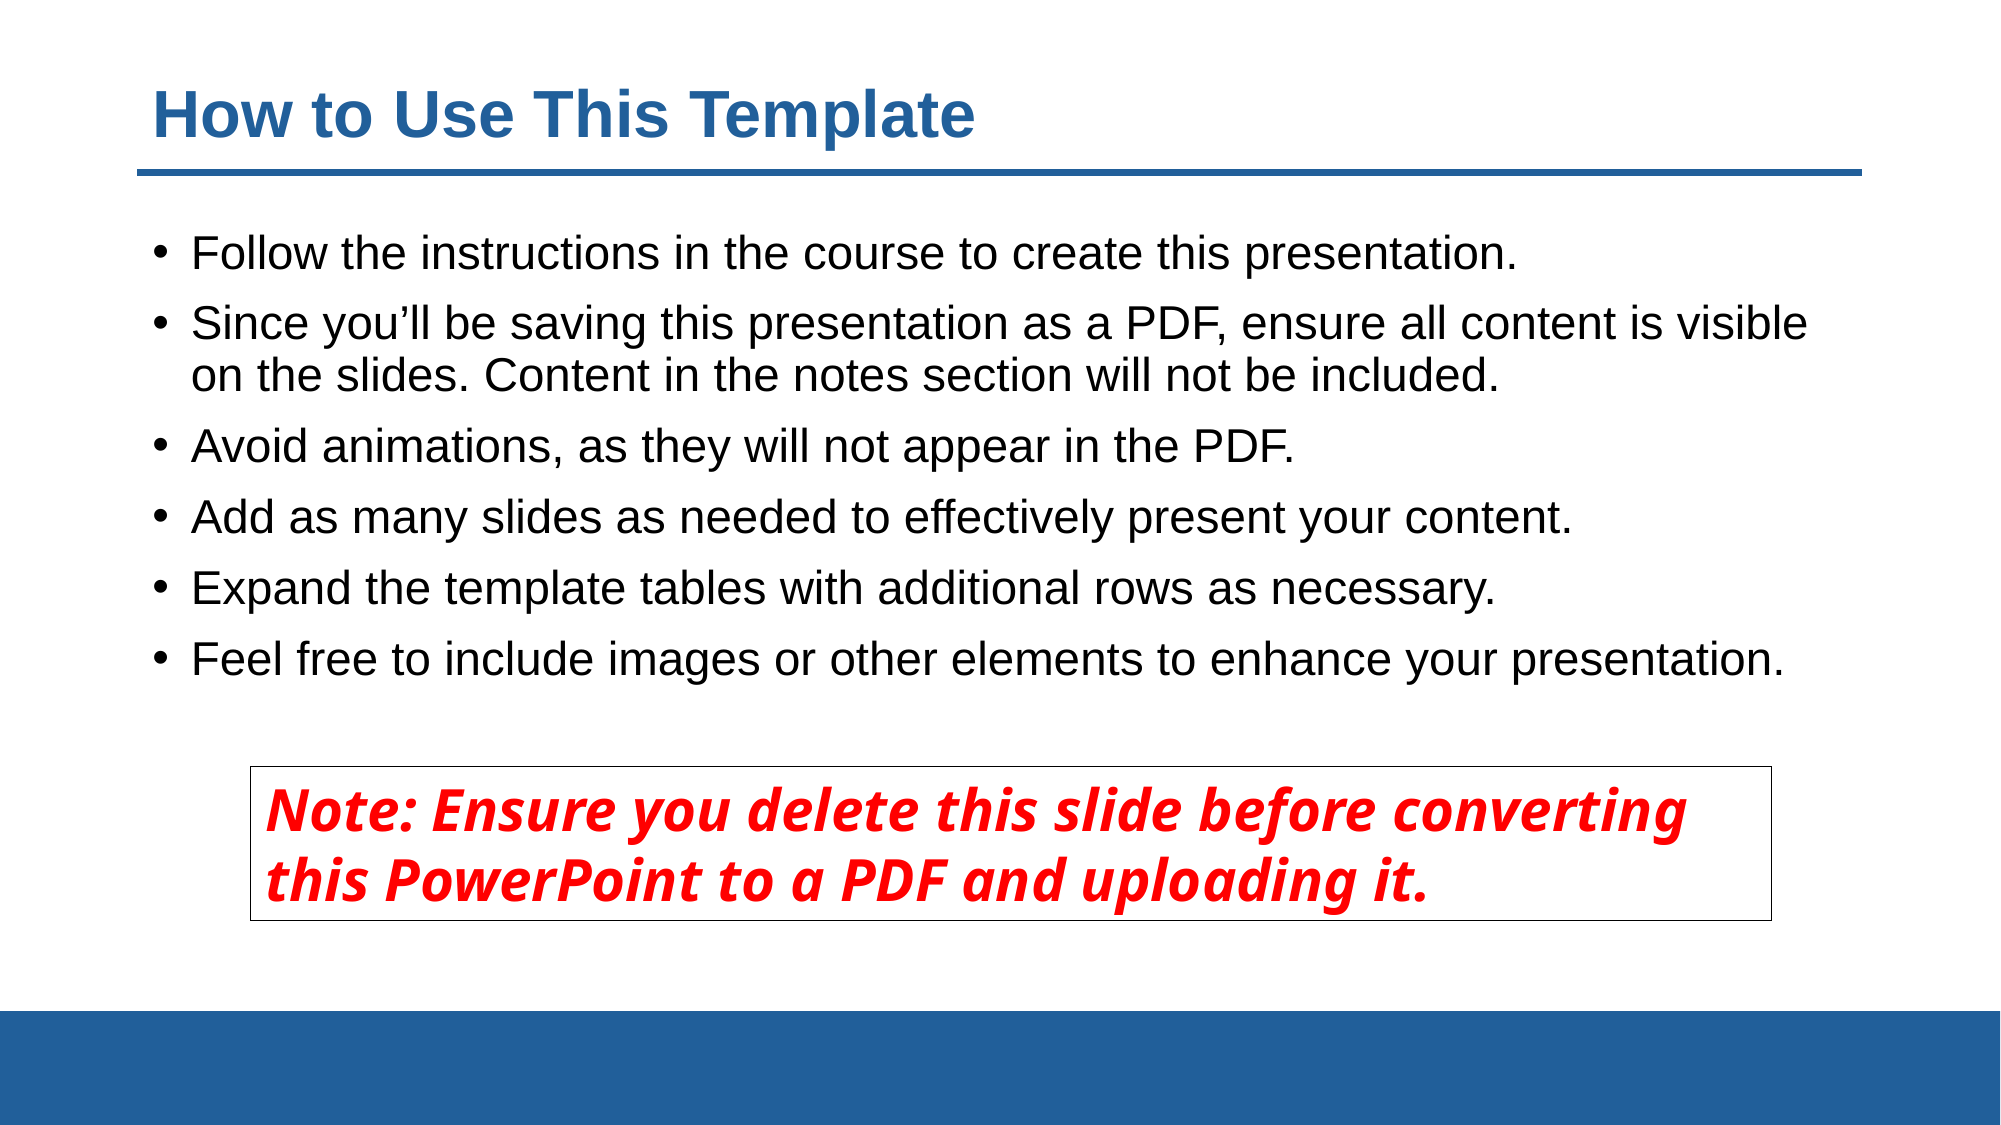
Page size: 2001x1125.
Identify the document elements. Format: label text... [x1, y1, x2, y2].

text_box Note: Ensure you delete this slide before converting this PowerPoint to a PDF and uploading it. [250, 766, 1772, 921]
list Follow the instructions in the course to create this presentation. Since you’ll be saving this presentation as a PDF, ensure all content is visible on the slides. Content in the notes section will not be included. Avoid animations, as they will not appear in the PDF. Add as many slides as needed to effectively present your content. Expand the template tables with additional rows as necessary. Feel free to include images or other elements to enhance your presentation. [137, 220, 1863, 701]
title How to Use This Template [137, 59, 1863, 173]
